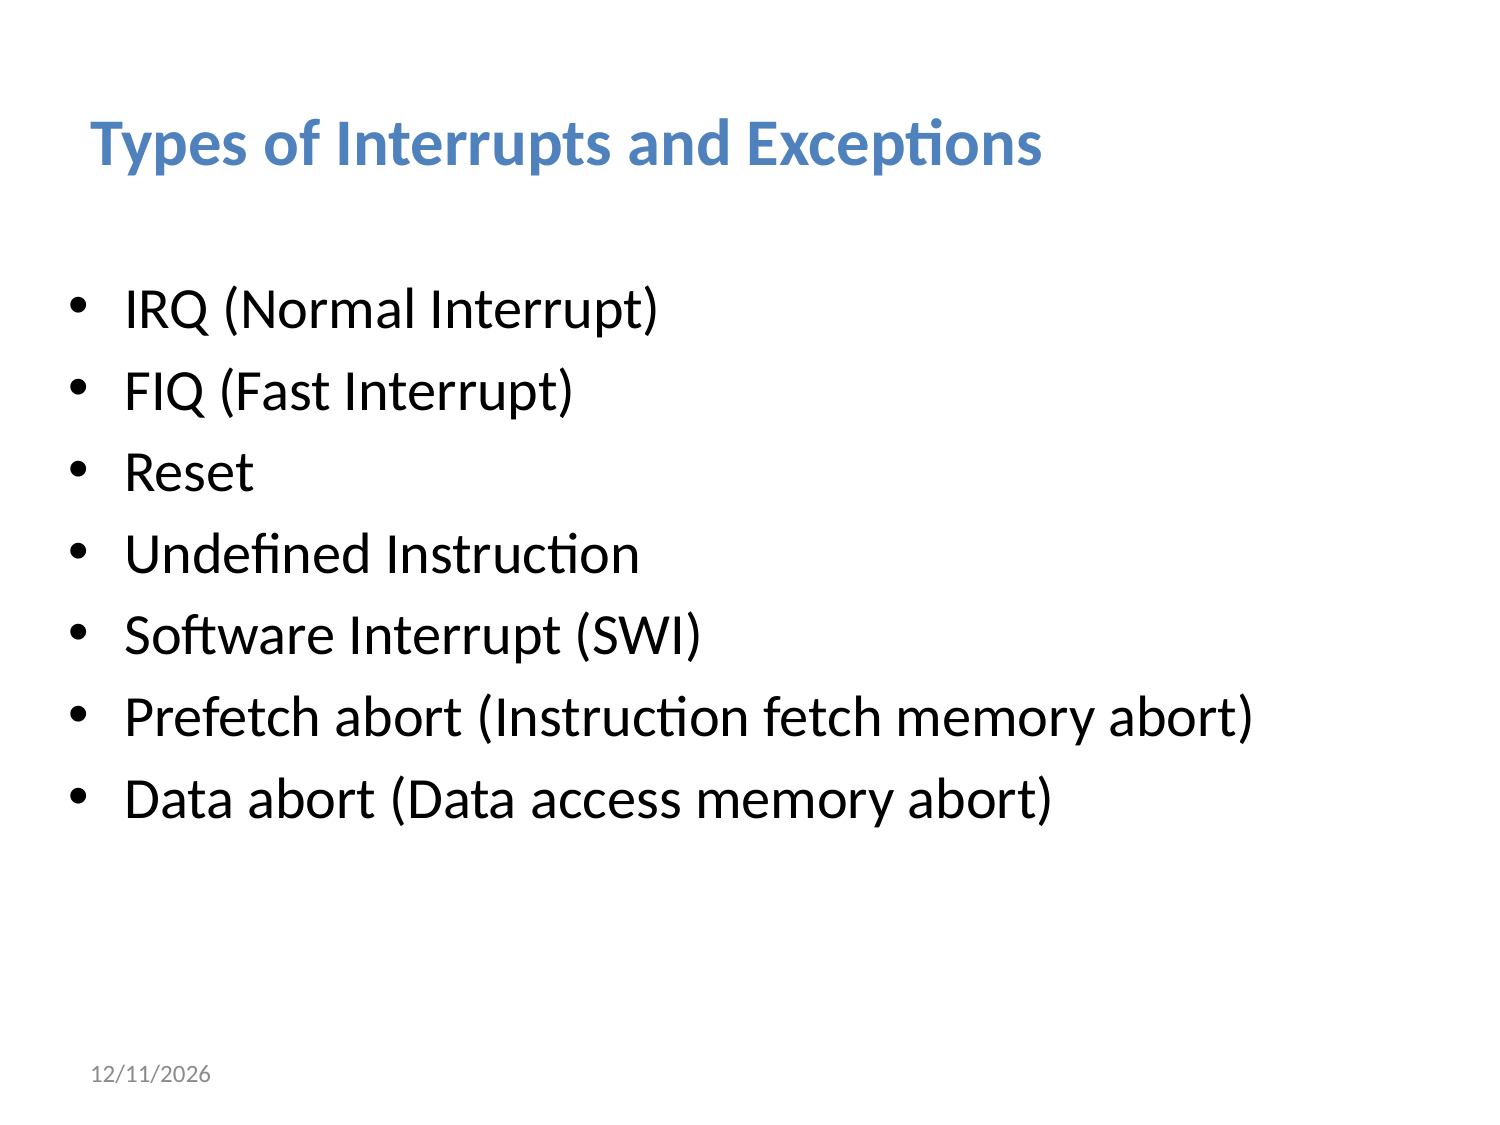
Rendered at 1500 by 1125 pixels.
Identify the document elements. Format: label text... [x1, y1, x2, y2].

title Types of Interrupts and Exceptions [75, 45, 1425, 233]
list IRQ (Normal Interrupt) FIQ (Fast Interrupt) Reset Undefined Instruction Software Interrupt (SWI) Prefetch abort (Instruction fetch memory abort) Data abort (Data access memory abort) [53, 262, 1471, 1005]
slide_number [75, 1042, 425, 1103]
